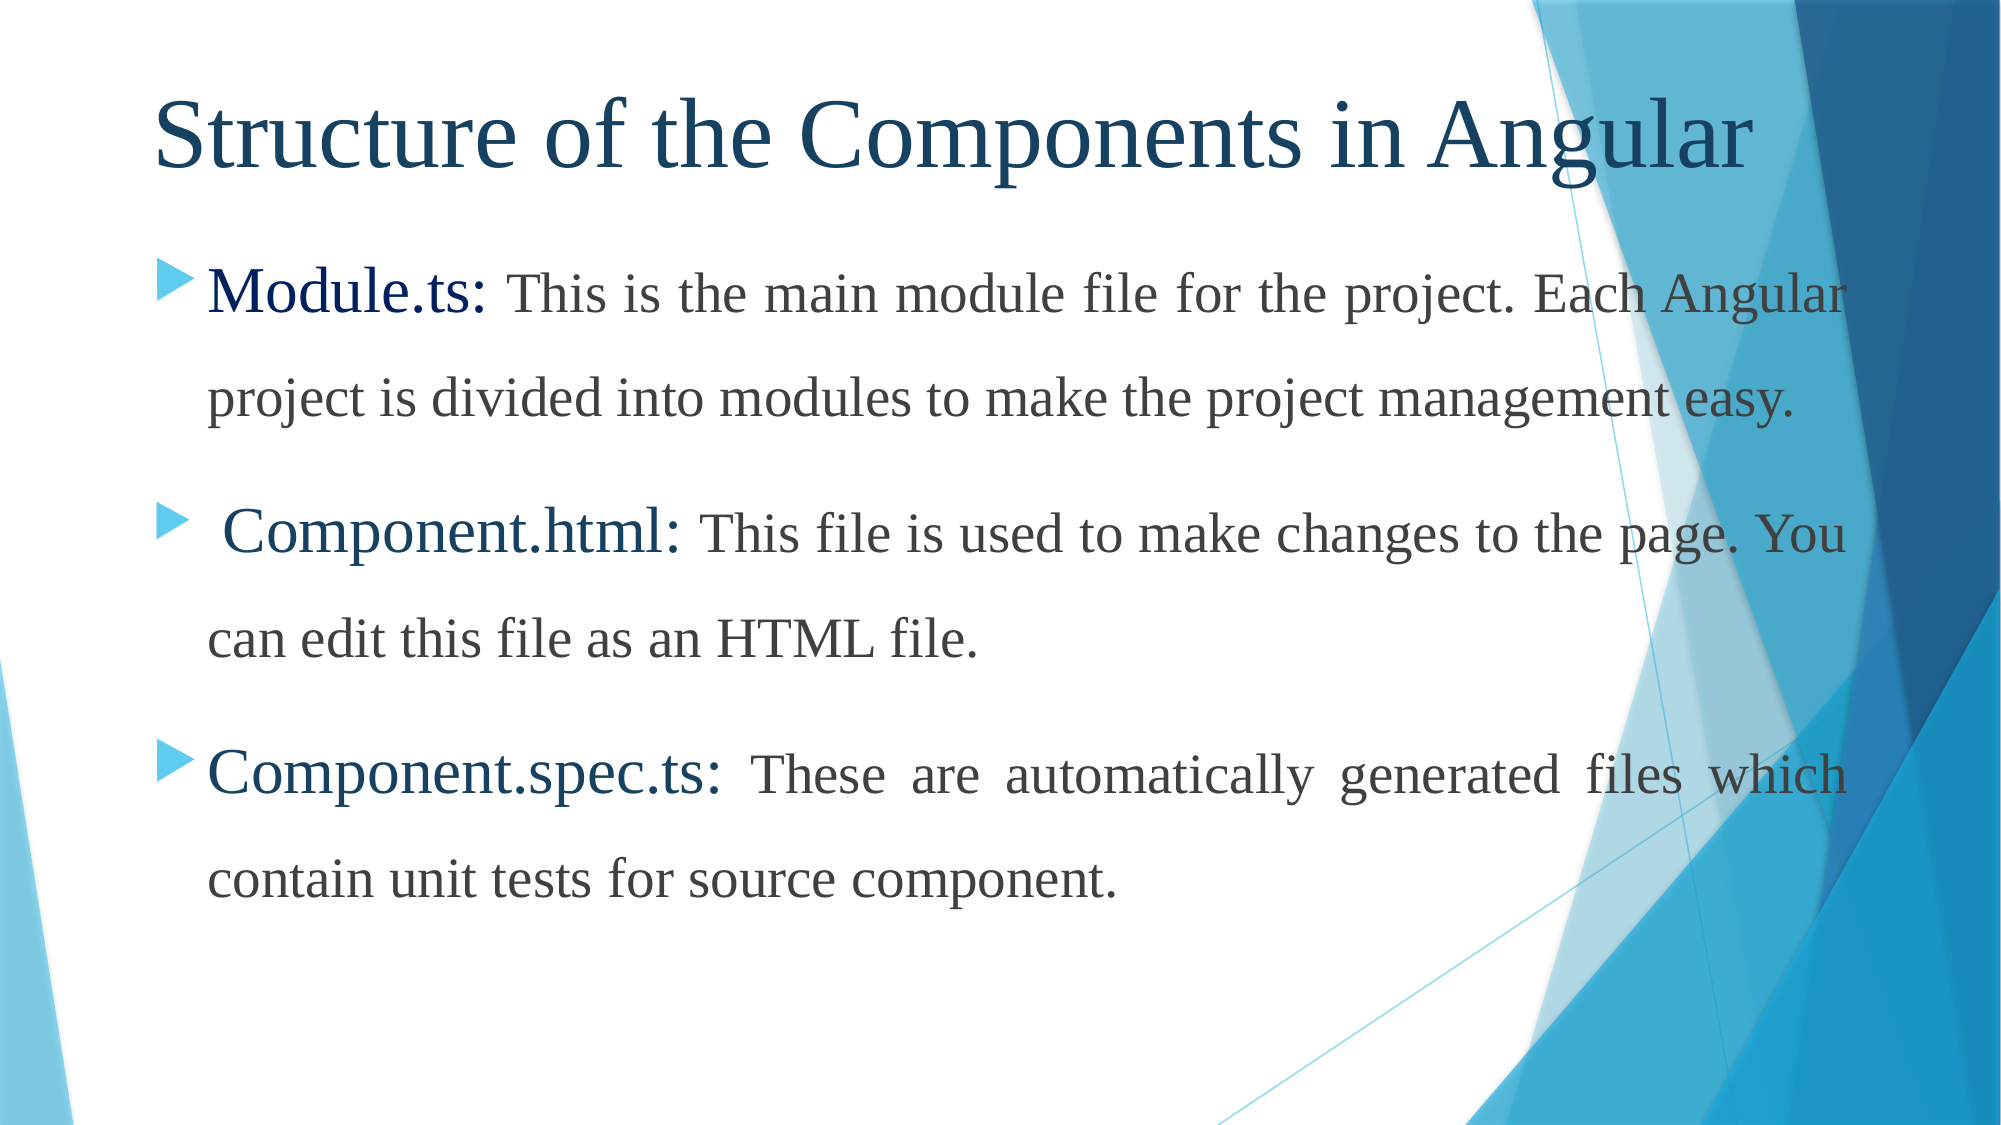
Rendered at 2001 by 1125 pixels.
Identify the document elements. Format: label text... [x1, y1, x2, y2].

list Module.ts: This is the main module file for the project. Each Angular project is divided into modules to make the project management easy. Component.html: This file is used to make changes to the page. You can edit this file as an HTML file. Component.spec.ts: These are automatically generated files which contain unit tests for source component. [137, 200, 1863, 1019]
title Structure of the Components in Angular [137, 59, 1863, 200]
